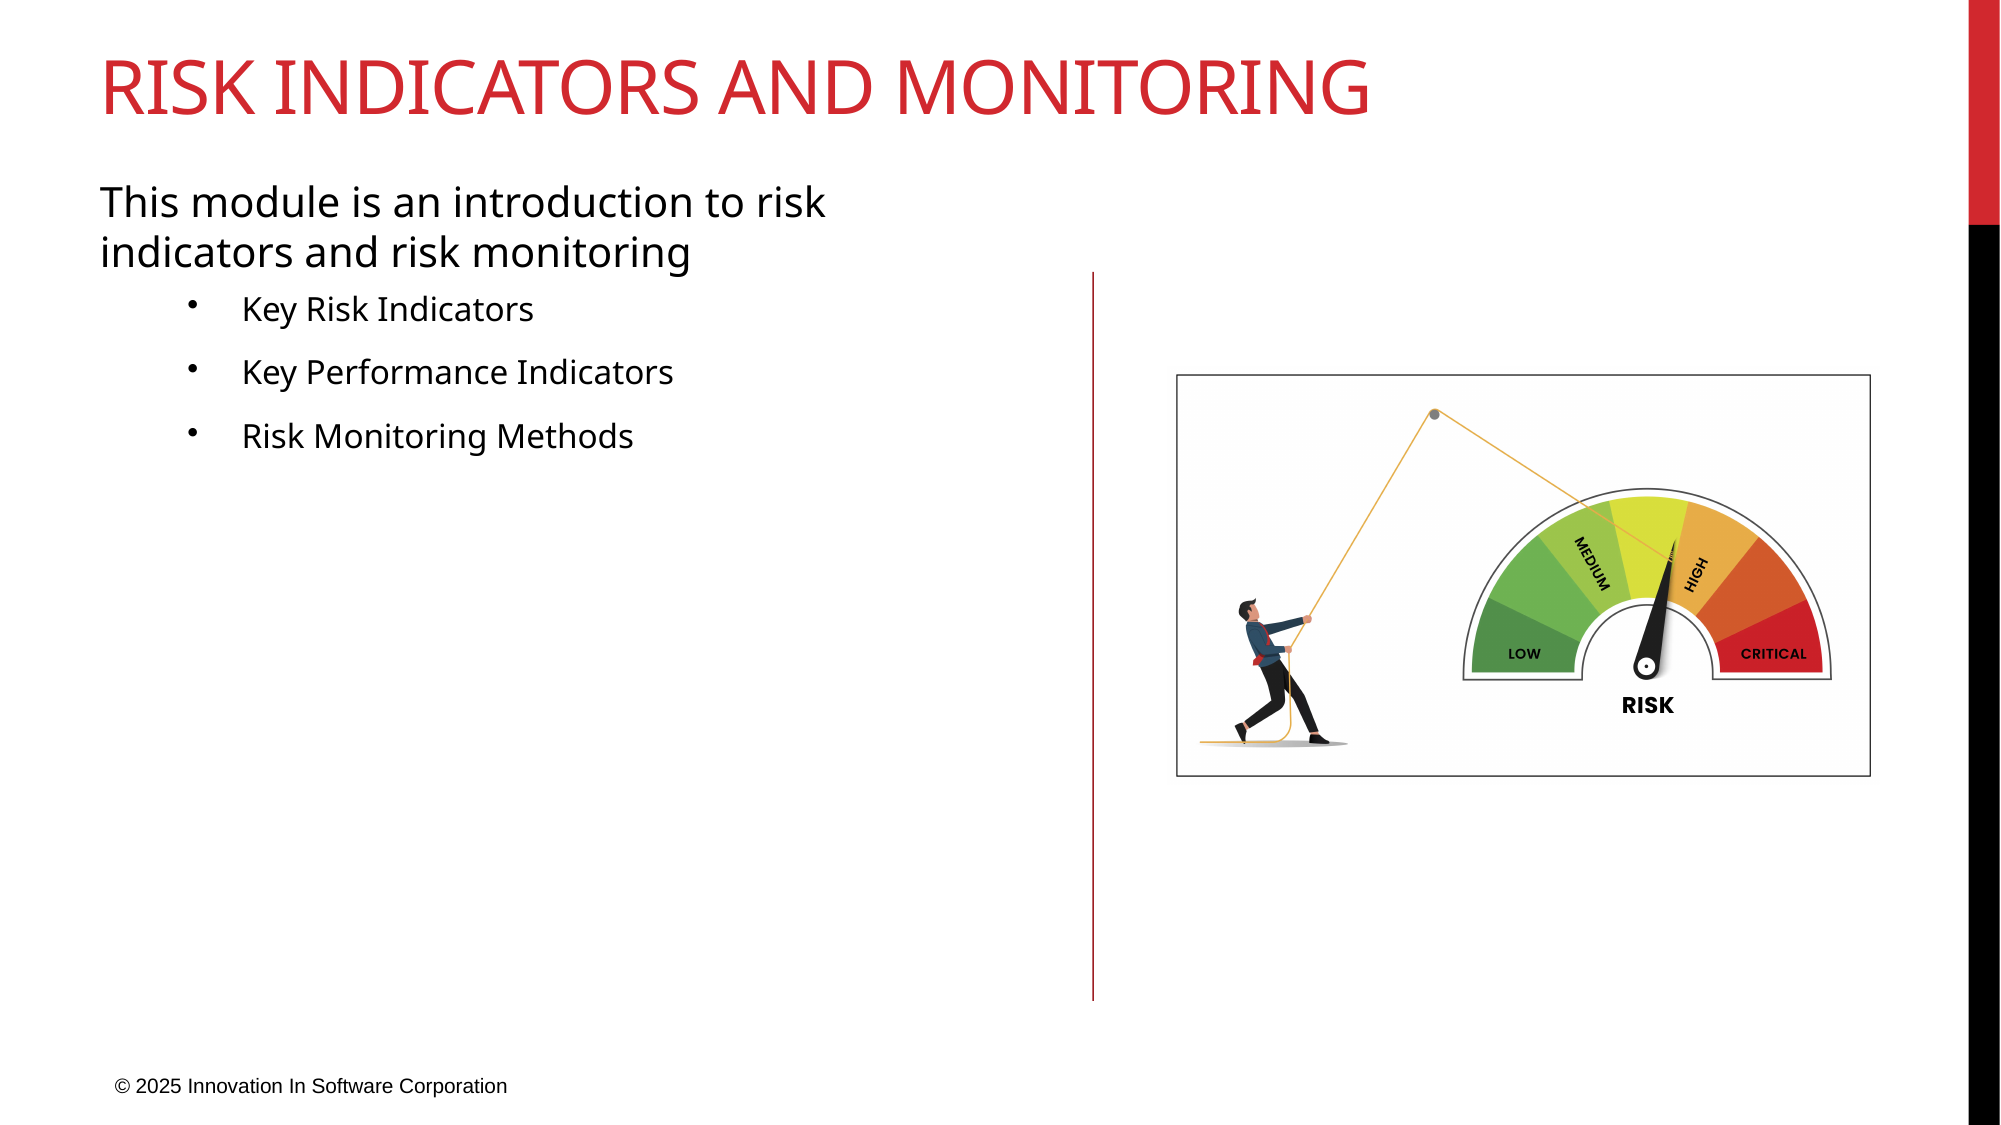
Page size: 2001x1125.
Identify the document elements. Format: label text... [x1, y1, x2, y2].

footer © 2025 Innovation In Software Corporation [99, 1065, 850, 1112]
list This module is an introduction to risk indicators and risk monitoring Key Risk Indicators Key Performance Indicators Risk Monitoring Methods [99, 176, 914, 1005]
picture [1166, 366, 1881, 785]
title Risk indicators and monitoring [99, 25, 1415, 145]
